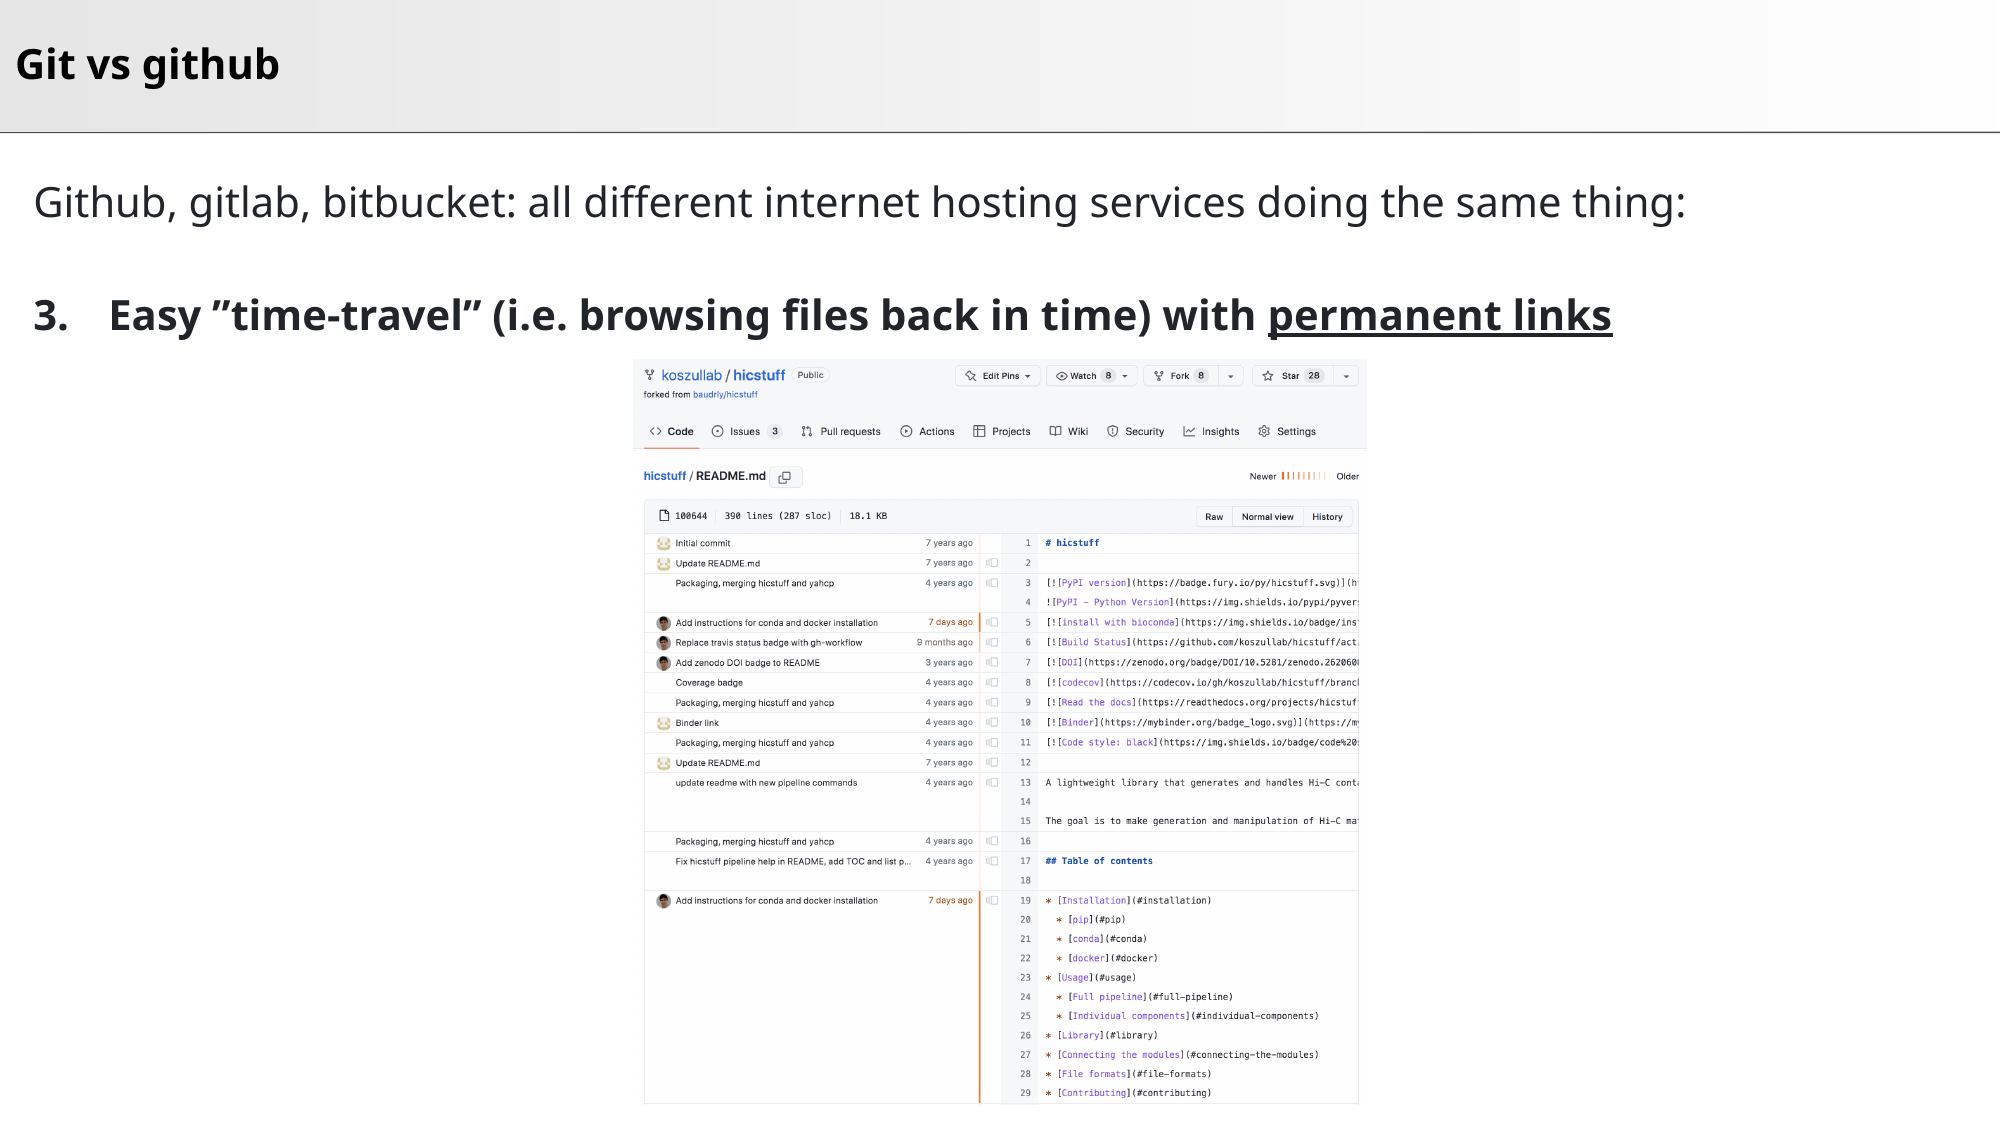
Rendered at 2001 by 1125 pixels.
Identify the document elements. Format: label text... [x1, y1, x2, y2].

list Github, gitlab, bitbucket: all different internet hosting services doing the same thing: Easy ”time-travel” (i.e. browsing files back in time) with permanent links [18, 143, 1975, 1049]
picture [633, 359, 1367, 1105]
title Git vs github [0, 0, 2000, 132]
